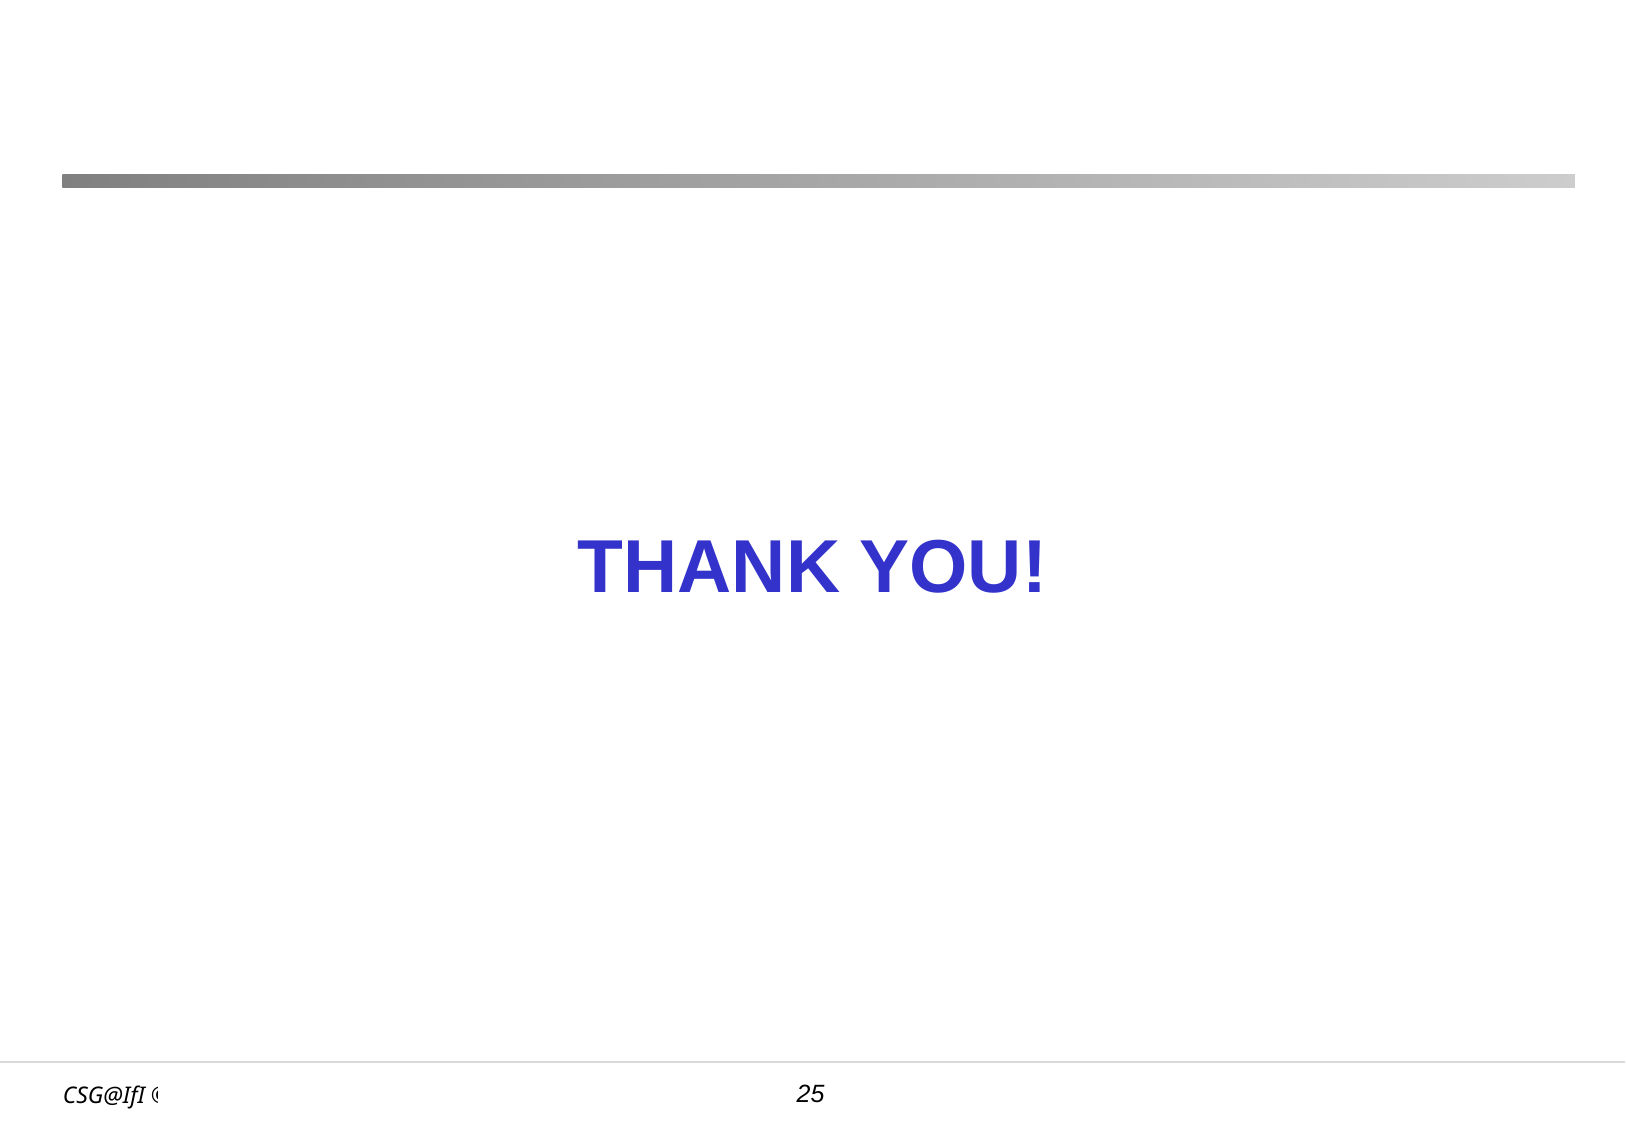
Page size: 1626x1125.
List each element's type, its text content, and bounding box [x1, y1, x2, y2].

title THANK YOU! [57, 506, 1568, 619]
slide_number ‹#› [473, 1062, 840, 1123]
